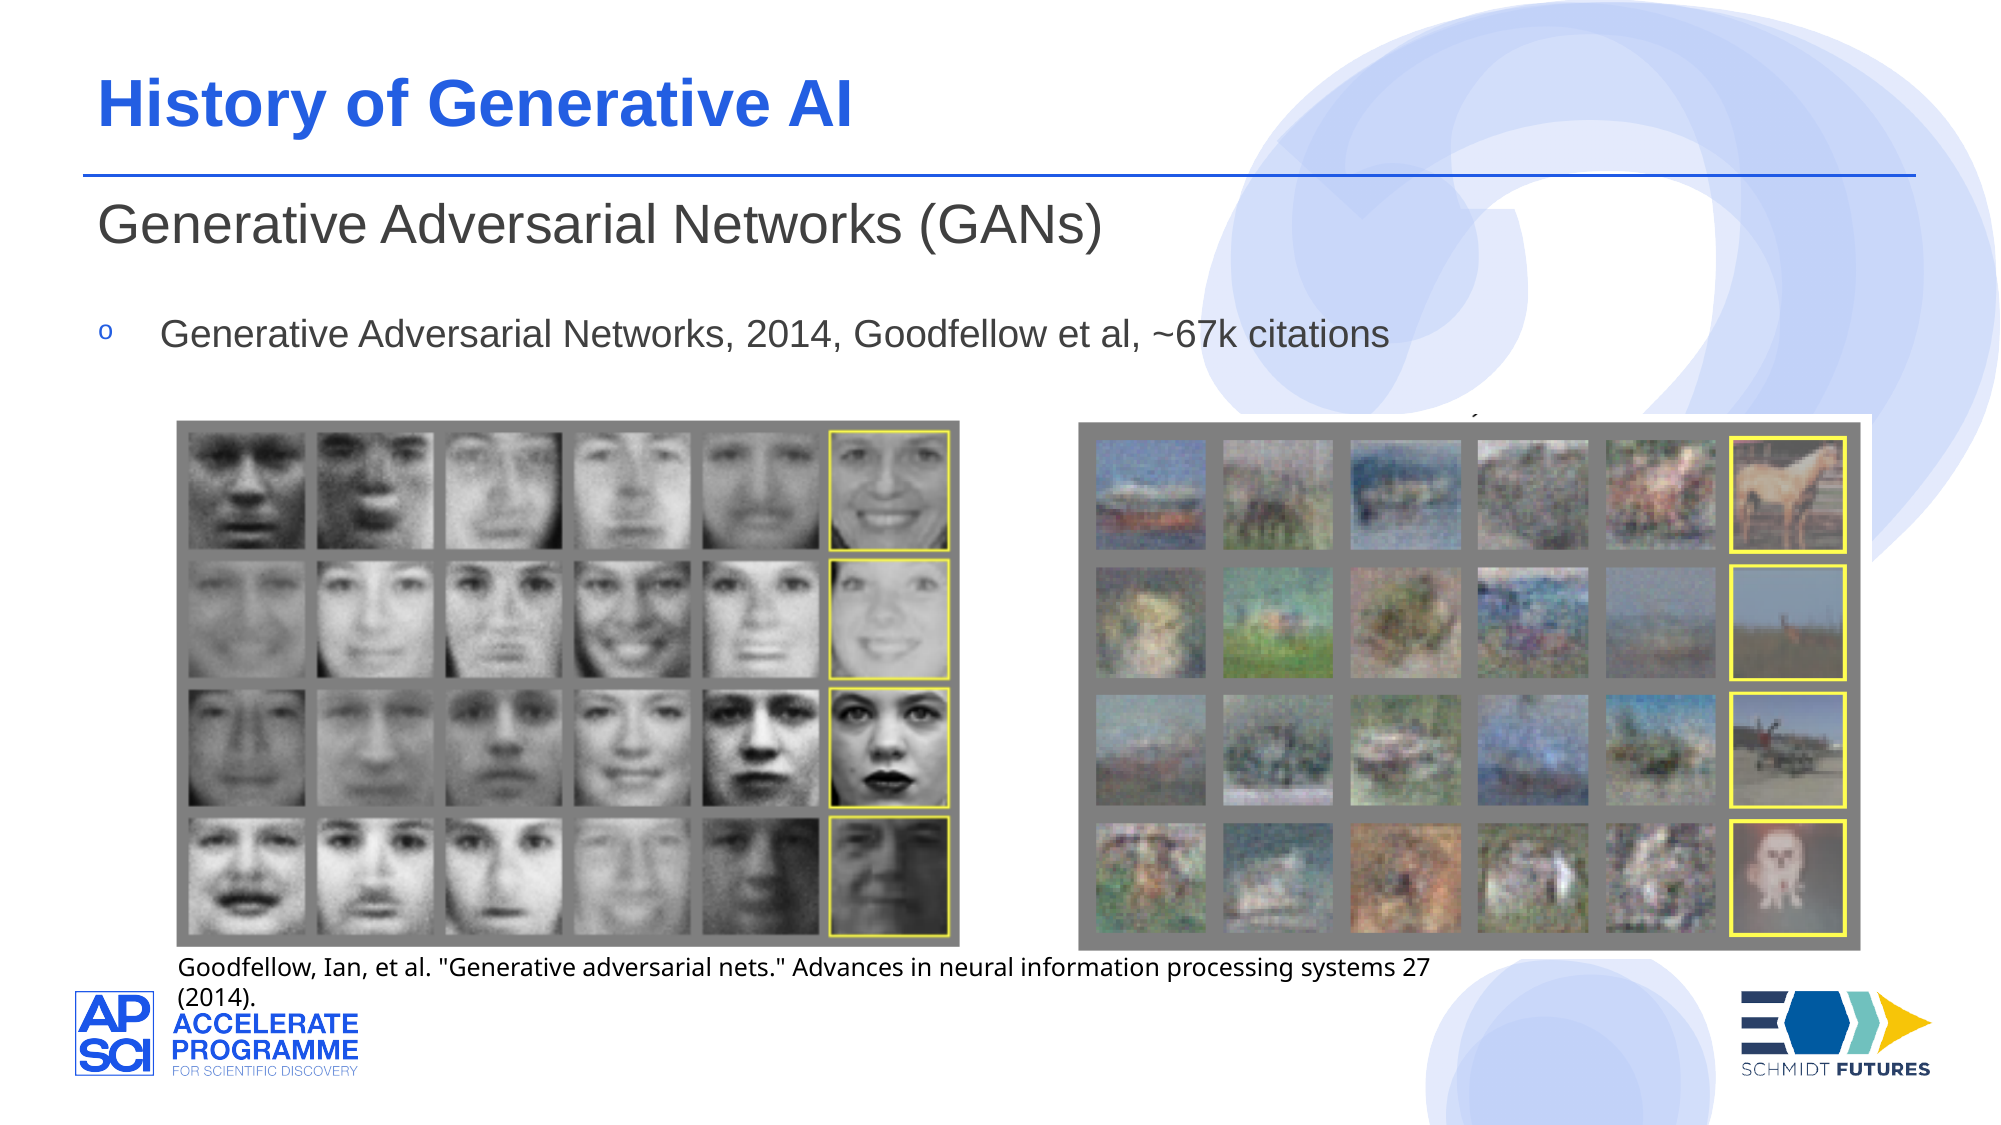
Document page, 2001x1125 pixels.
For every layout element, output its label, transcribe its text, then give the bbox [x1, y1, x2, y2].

picture [162, 406, 968, 951]
list Generative Adversarial Networks, 2014, Goodfellow et al, ~67k citations [82, 306, 1916, 962]
picture [75, 991, 358, 1076]
picture [1741, 991, 1933, 1076]
list Generative Adversarial Networks (GANs) [82, 187, 1916, 287]
list History of Generative AI [82, 61, 1916, 166]
picture [1066, 413, 1872, 959]
text_box Goodfellow, Ian, et al. "Generative adversarial nets." Advances in neural information processing systems 27 (2014). [162, 944, 1501, 1019]
